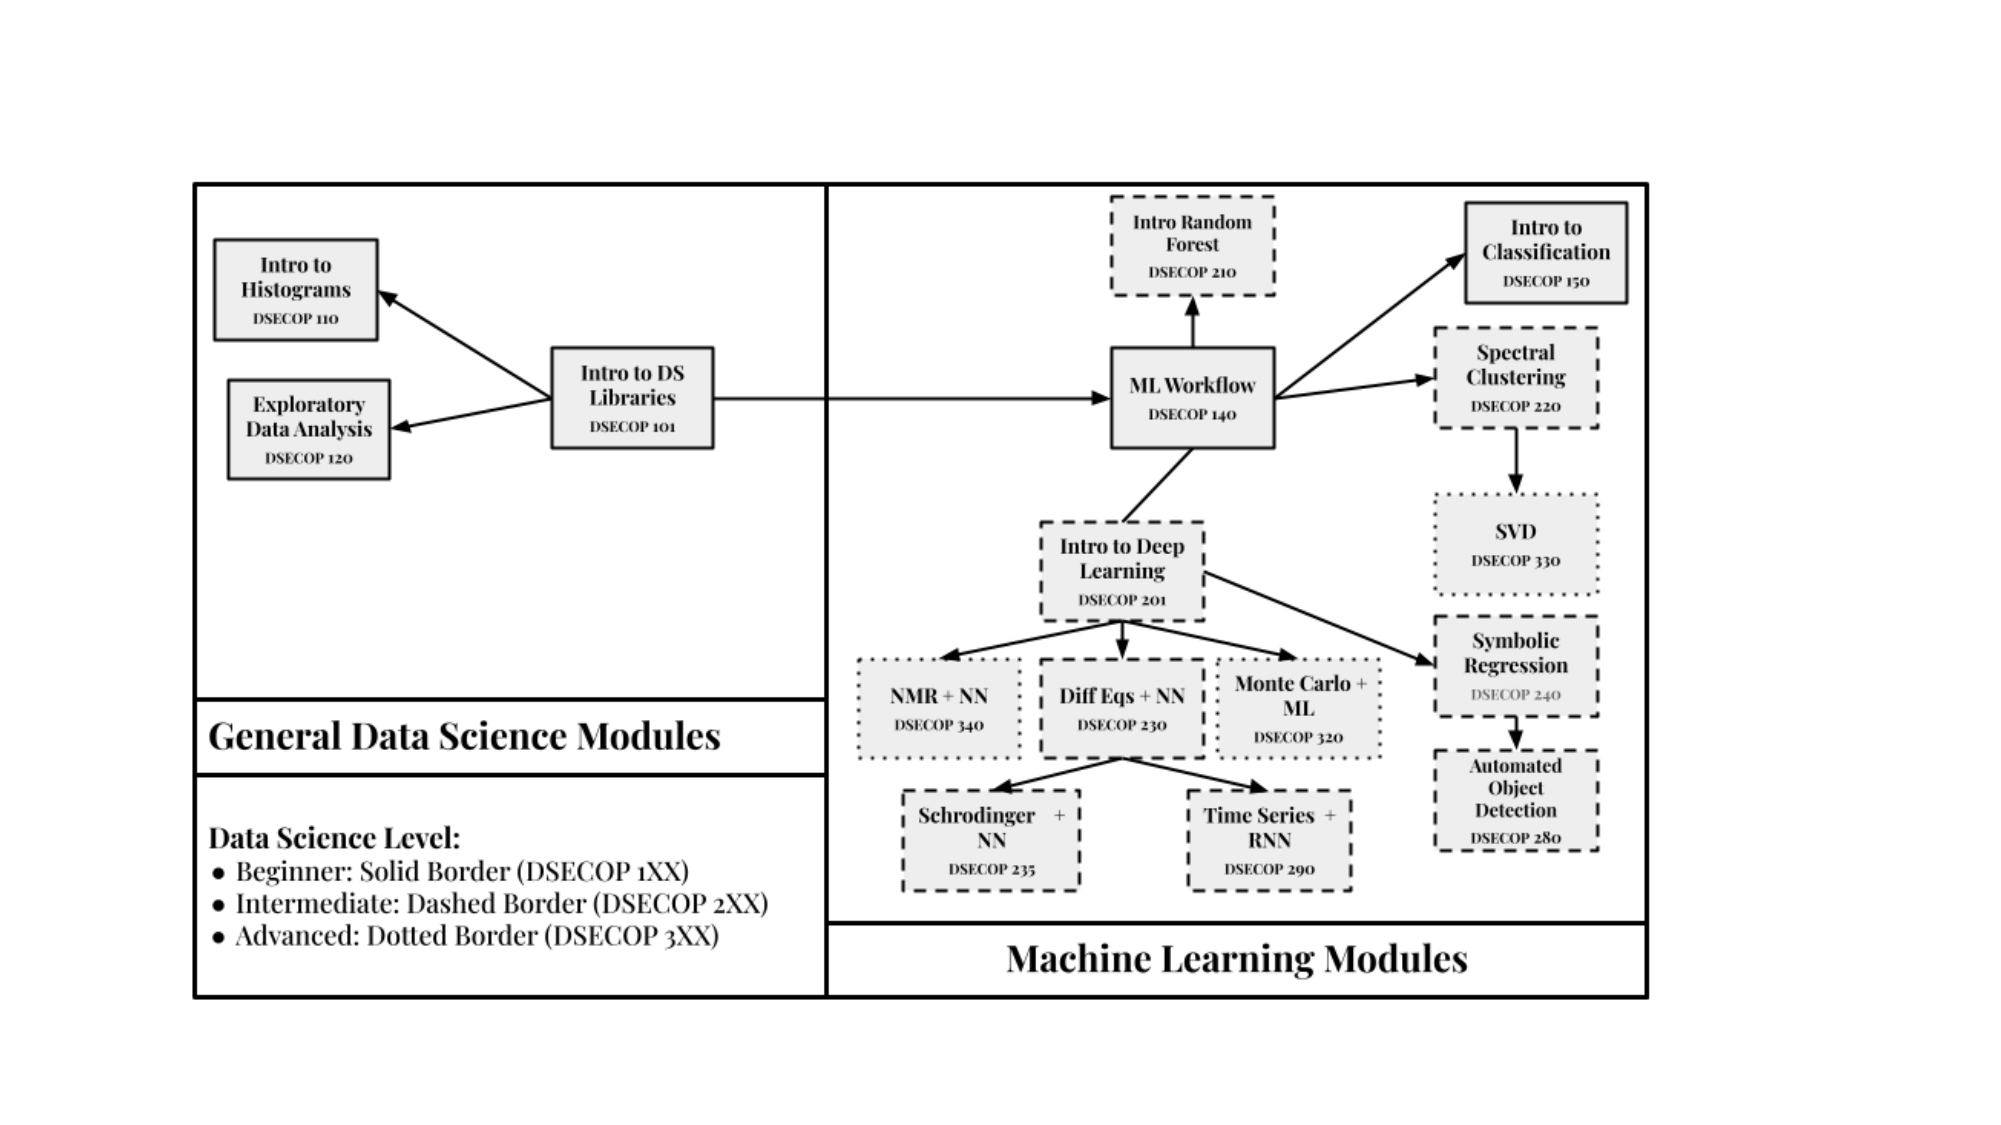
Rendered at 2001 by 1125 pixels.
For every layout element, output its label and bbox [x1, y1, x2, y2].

picture [182, 173, 1653, 1004]
